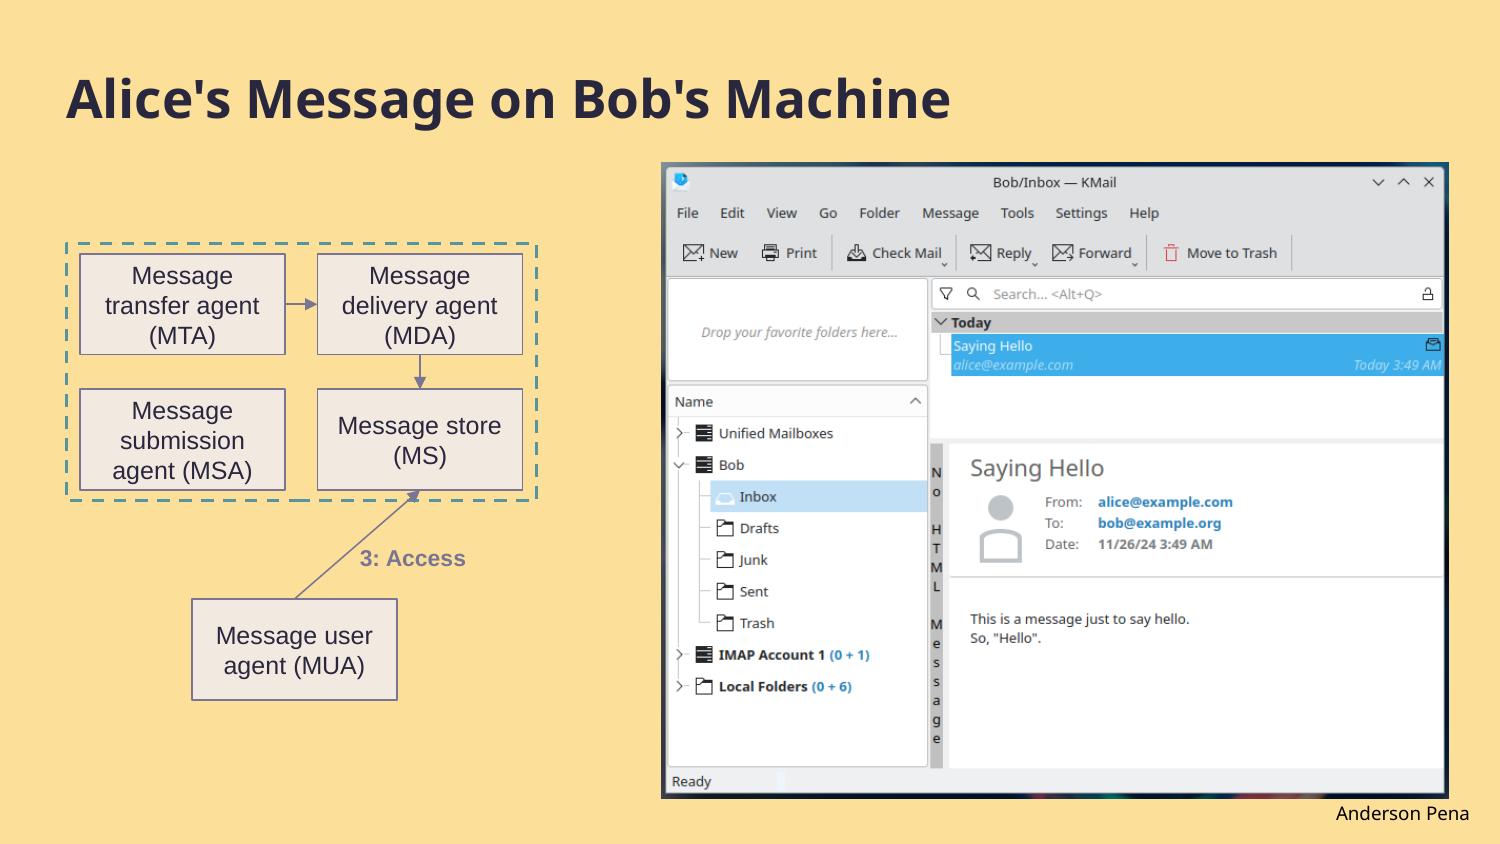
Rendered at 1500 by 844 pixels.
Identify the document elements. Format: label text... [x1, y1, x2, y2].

picture [660, 162, 1450, 799]
text_box Message store (MS) [317, 389, 523, 491]
text_box Message submission agent (MSA) [79, 389, 286, 491]
title Alice's Message on Bob's Machine [51, 51, 1449, 145]
text_box Message user agent (MUA) [191, 598, 398, 700]
text_box Message transfer agent (MTA) [79, 253, 286, 355]
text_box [294, 489, 421, 600]
text_box [66, 243, 537, 501]
text_box Message delivery agent (MDA) [317, 253, 523, 355]
text_box Anderson Pena [1321, 790, 1500, 836]
text_box 3: Access [426, 535, 490, 579]
